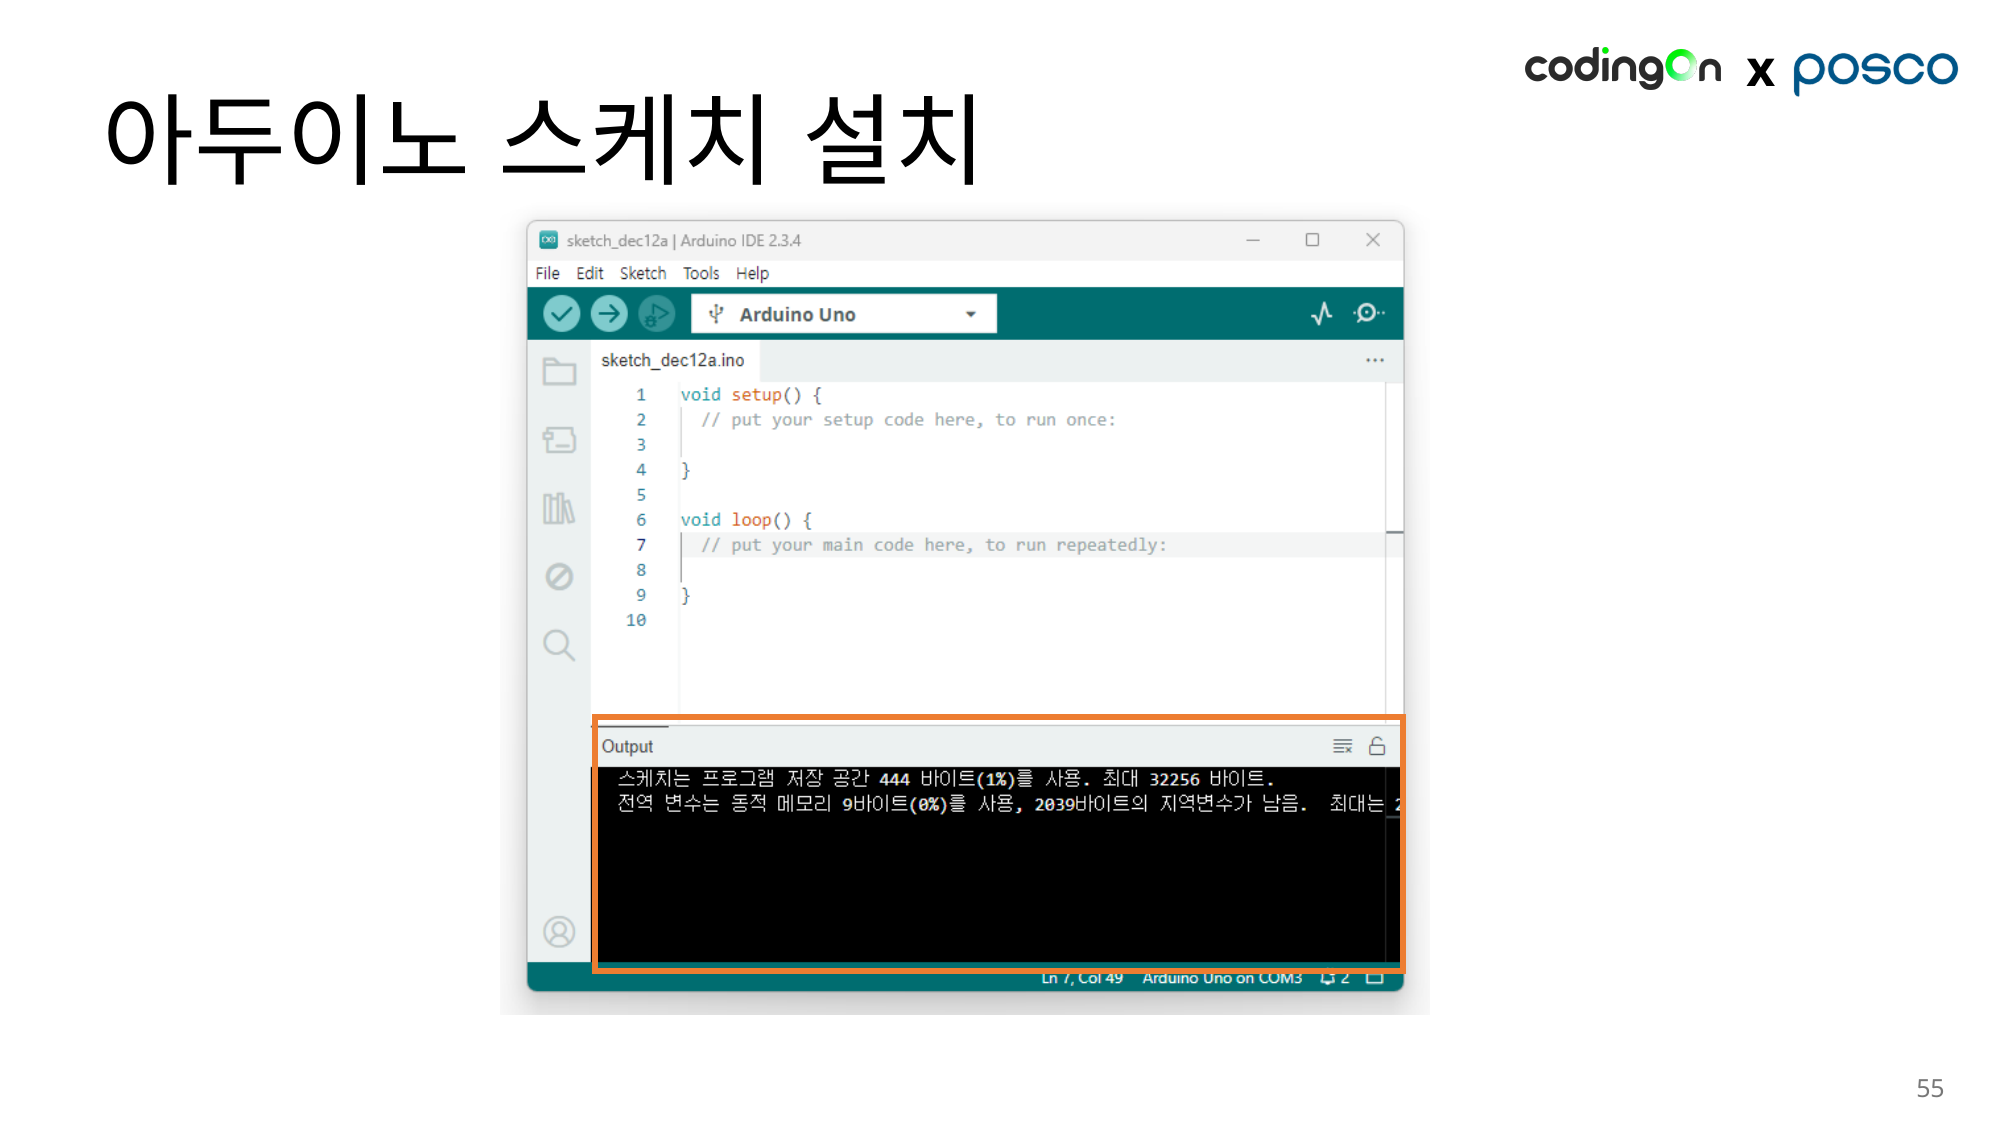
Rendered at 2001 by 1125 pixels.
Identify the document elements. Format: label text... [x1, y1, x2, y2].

picture [500, 191, 1430, 1015]
picture [1813, 47, 1960, 101]
slide_number 55 [1509, 1059, 1960, 1120]
title 아두이노 스케치 설치 [87, 36, 1813, 255]
